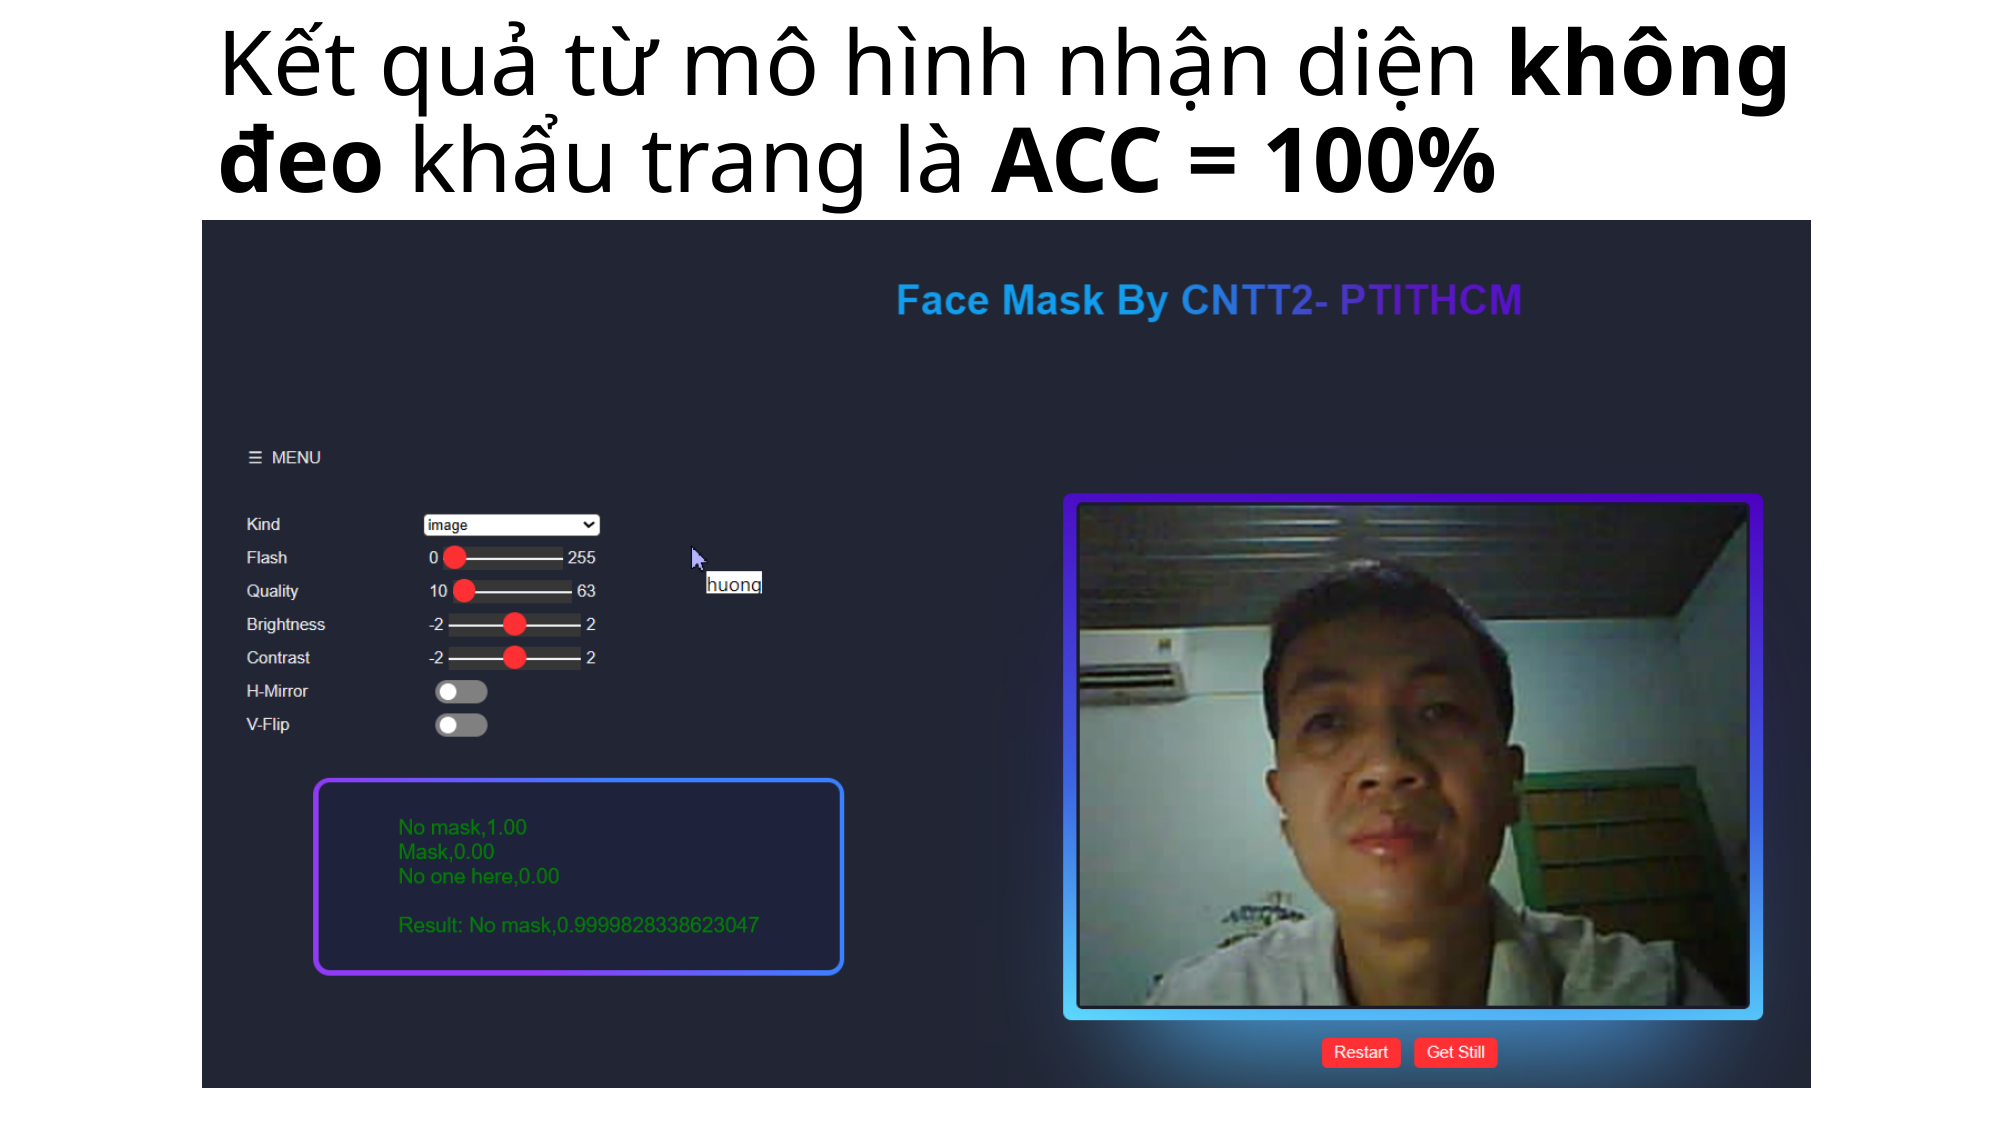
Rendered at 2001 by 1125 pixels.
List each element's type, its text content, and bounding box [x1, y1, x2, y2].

title Kết quả từ mô hình nhận diện không đeo khẩu trang là ACC = 100% [202, 10, 1910, 221]
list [202, 220, 1811, 1088]
